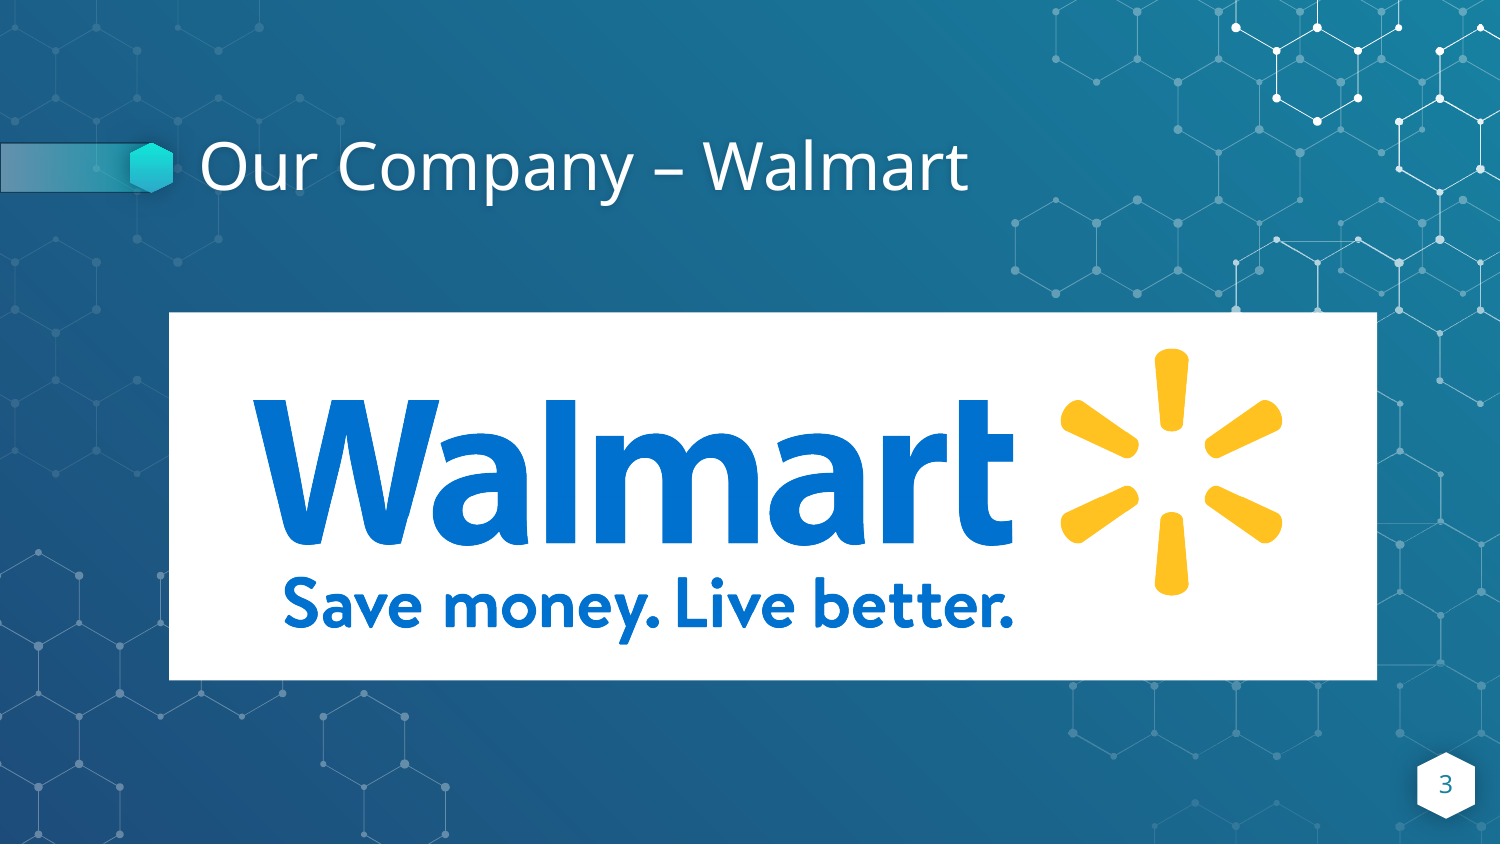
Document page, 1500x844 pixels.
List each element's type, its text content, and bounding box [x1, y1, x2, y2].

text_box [168, 264, 1378, 729]
title Our Company – Walmart [198, 140, 1302, 198]
slide_number 3 [1417, 752, 1475, 819]
